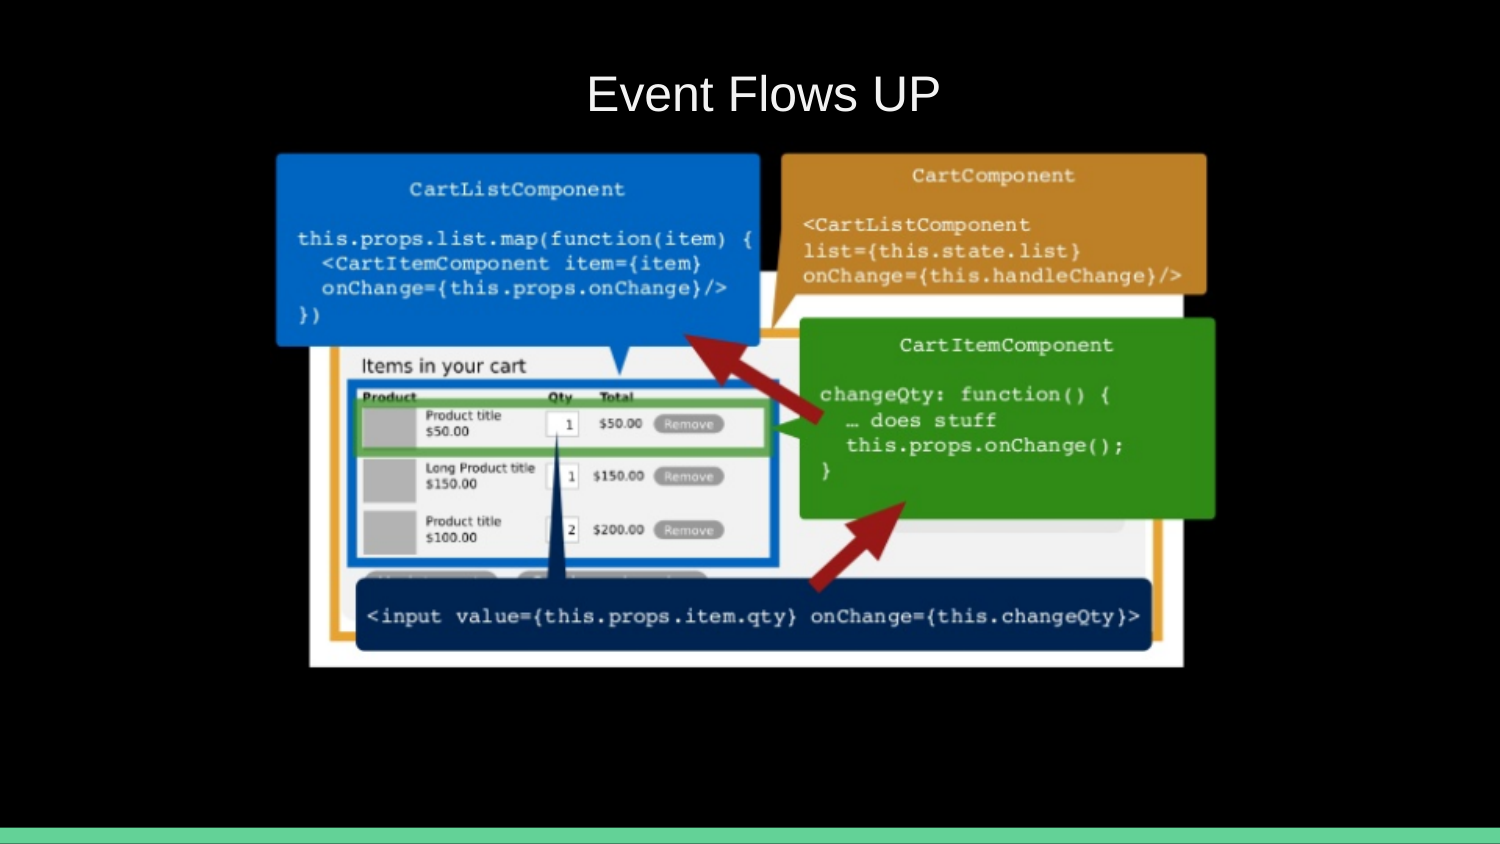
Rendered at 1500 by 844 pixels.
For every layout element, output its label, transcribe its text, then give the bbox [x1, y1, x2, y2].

picture [270, 131, 1230, 713]
text_box Event Flows UP [352, 46, 1175, 129]
